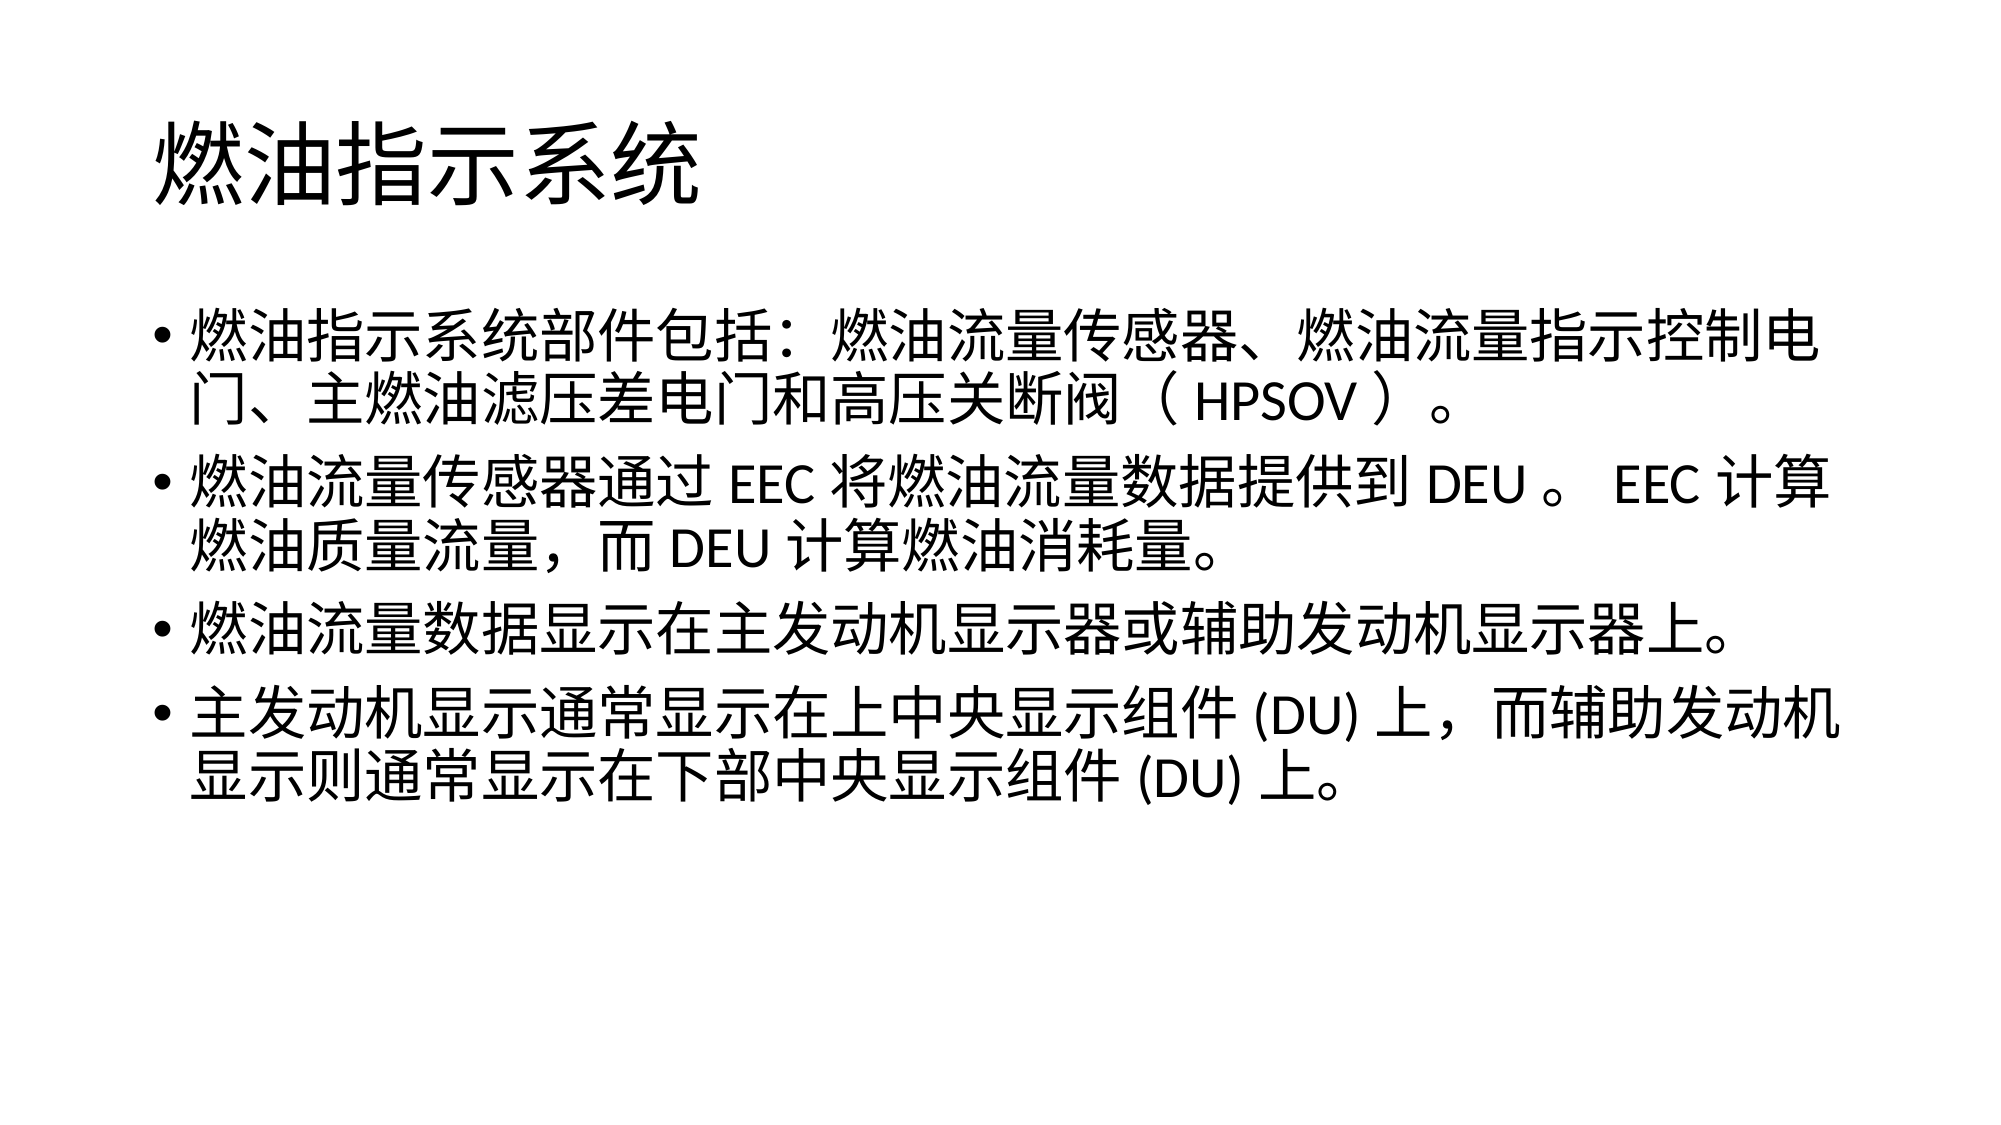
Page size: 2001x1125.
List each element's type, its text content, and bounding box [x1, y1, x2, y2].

list 燃油指示系统部件包括：燃油流量传感器、燃油流量指示控制电门、主燃油滤压差电门和高压关断阀（HPSOV）。 燃油流量传感器通过EEC将燃油流量数据提供到DEU。EEC计算燃油质量流量，而DEU计算燃油消耗量。 燃油流量数据显示在主发动机显示器或辅助发动机显示器上。 主发动机显示通常显示在上中央显示组件(DU)上，而辅助发动机显示则通常显示在下部中央显示组件(DU)上。 [137, 299, 1863, 1014]
title 燃油指示系统 [137, 59, 1863, 278]
